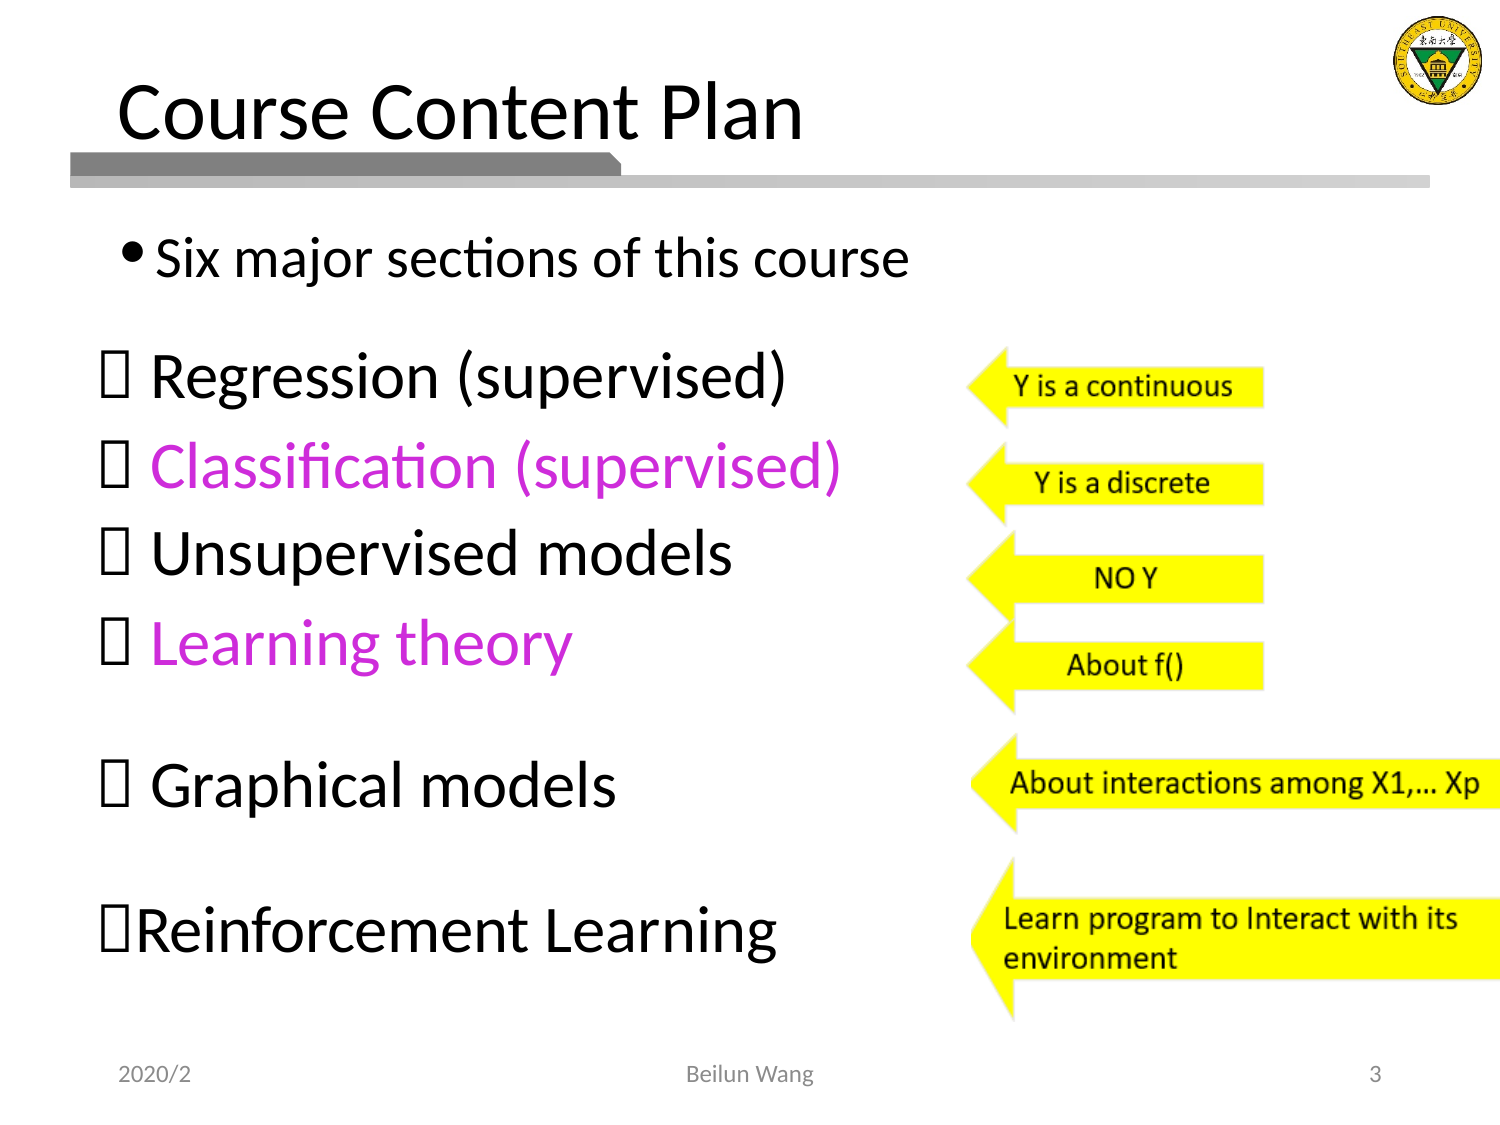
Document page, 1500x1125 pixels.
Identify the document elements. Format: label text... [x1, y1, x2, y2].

text_box  Regression (supervised)  Classification (supervised)  Unsupervised models  Learning theory [93, 320, 874, 679]
footer Beilun Wang [496, 1042, 1004, 1103]
text_box  Graphical models [93, 738, 642, 821]
picture [945, 338, 1500, 1022]
picture [1393, 16, 1482, 105]
slide_number 3 [1059, 1042, 1397, 1103]
list Six major sections of this course [103, 225, 1397, 974]
slide_number 2020/2 [103, 1042, 441, 1103]
title Course Content Plan [103, 59, 1361, 156]
text_box Reinforcement Learning [93, 883, 805, 966]
